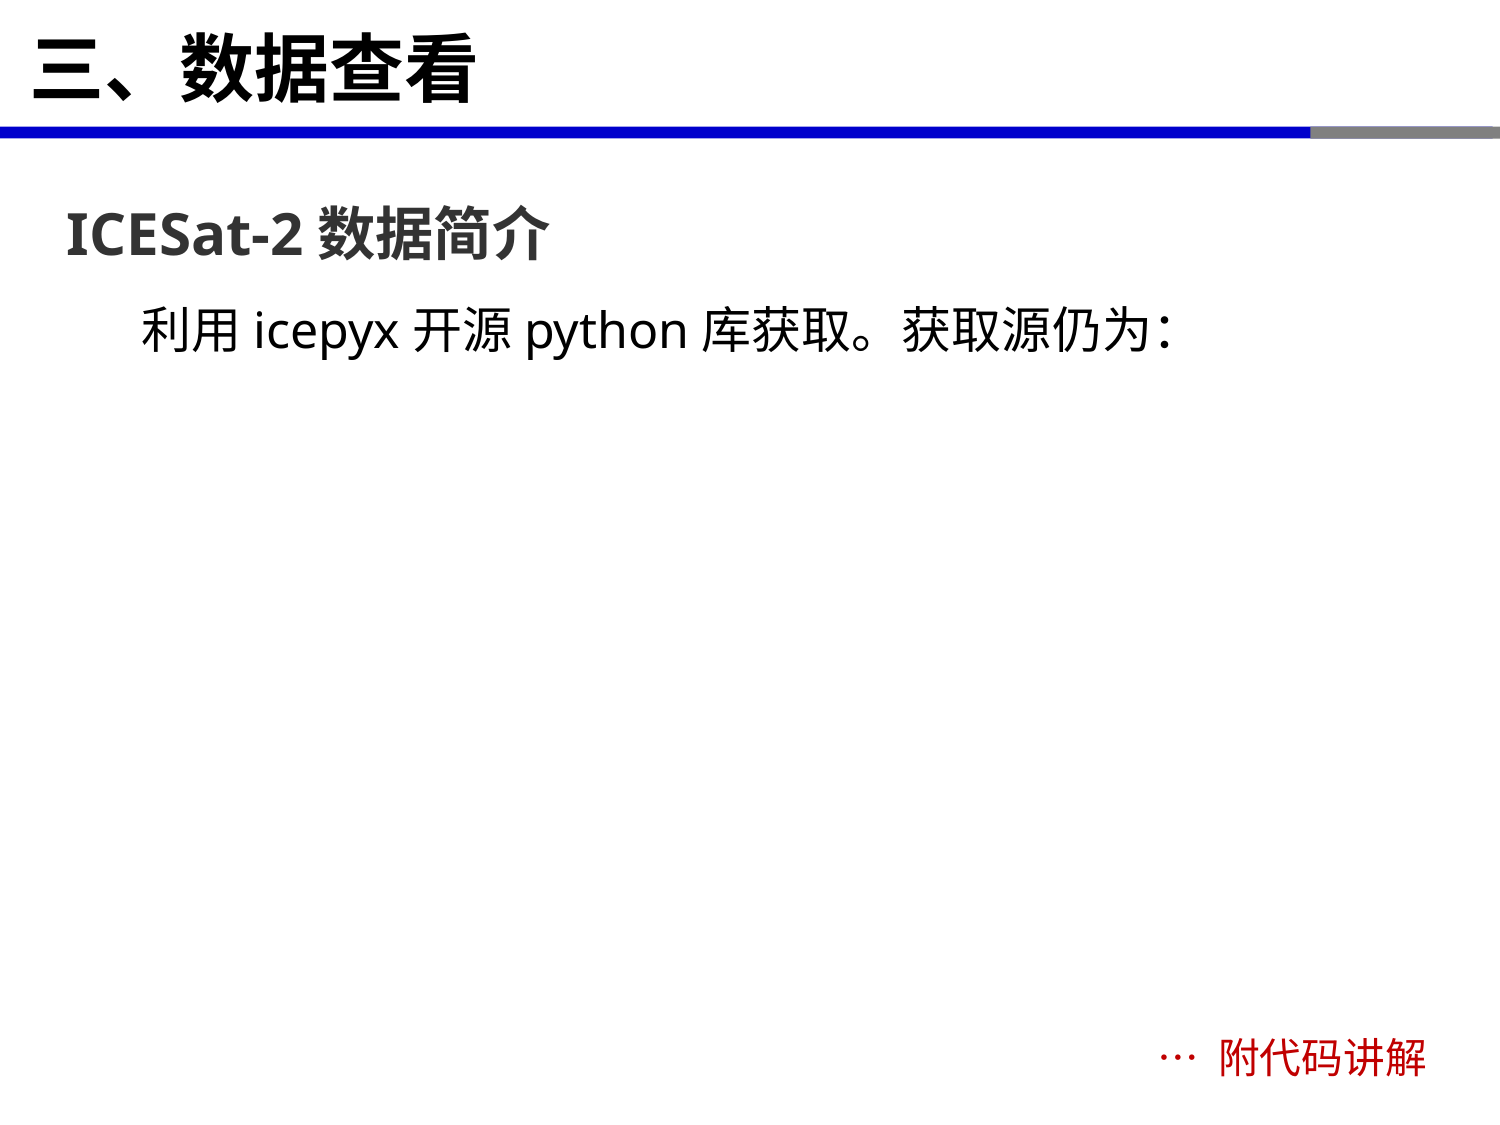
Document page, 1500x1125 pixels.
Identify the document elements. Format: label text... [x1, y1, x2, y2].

text_box … 附代码讲解 [1091, 1024, 1493, 1090]
title 三、数据查看 [0, 1, 1479, 132]
text_box ICESat-2数据简介 [52, 154, 750, 275]
text_box 利用icepyx开源python库获取。获取源仍为： [82, 261, 1419, 904]
